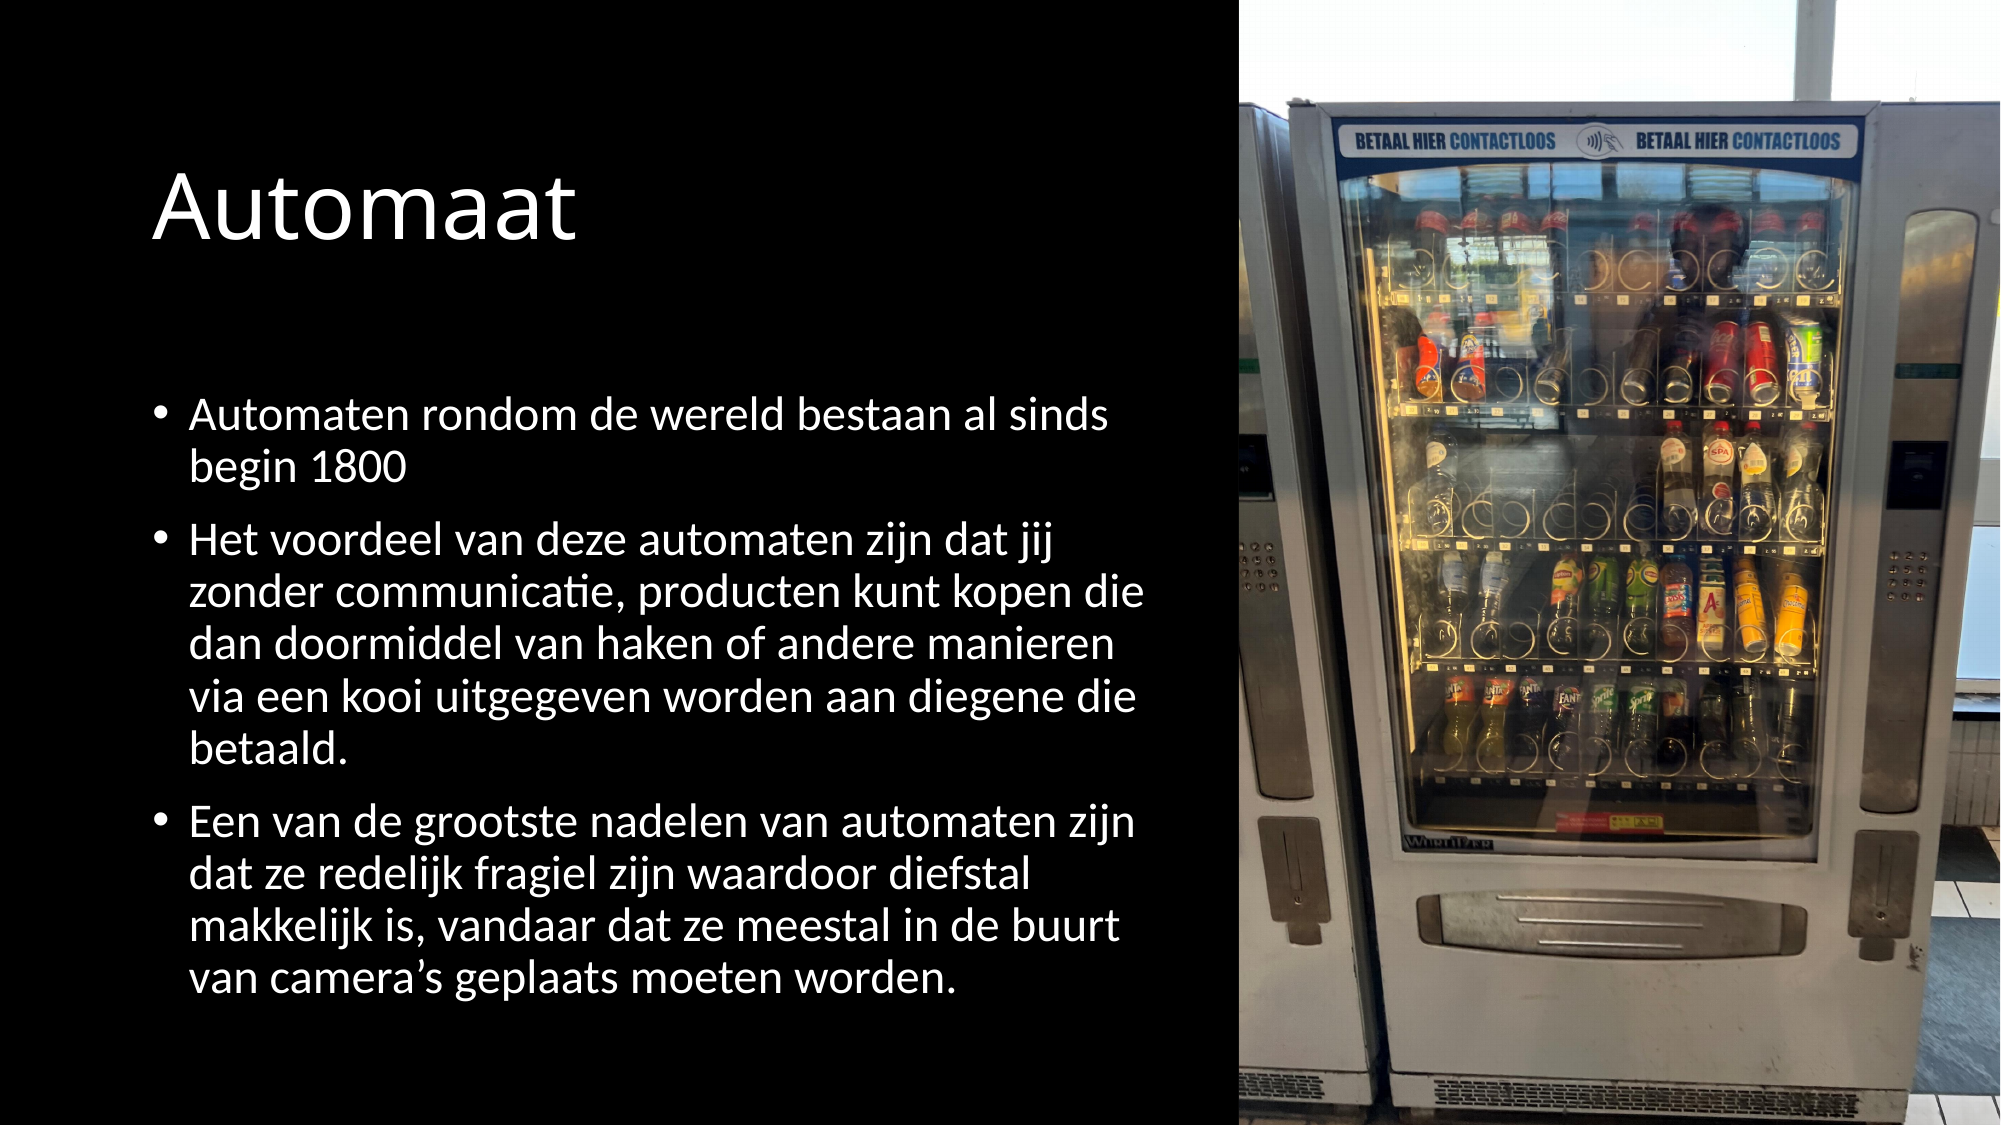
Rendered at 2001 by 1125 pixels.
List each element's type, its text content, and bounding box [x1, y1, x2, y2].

title Automaat [137, 59, 1164, 360]
list Automaten rondom de wereld bestaan al sinds begin 1800 Het voordeel van deze automaten zijn dat jij zonder communicatie, producten kunt kopen die dan doormiddel van haken of andere manieren via een kooi uitgegeven worden aan diegene die betaald. Een van de grootste nadelen van automaten zijn dat ze redelijk fragiel zijn waardoor diefstal makkelijk is, vandaar dat ze meestal in de buurt van camera’s geplaats moeten worden. [137, 381, 1164, 1014]
picture [1056, 0, 2001, 1124]
